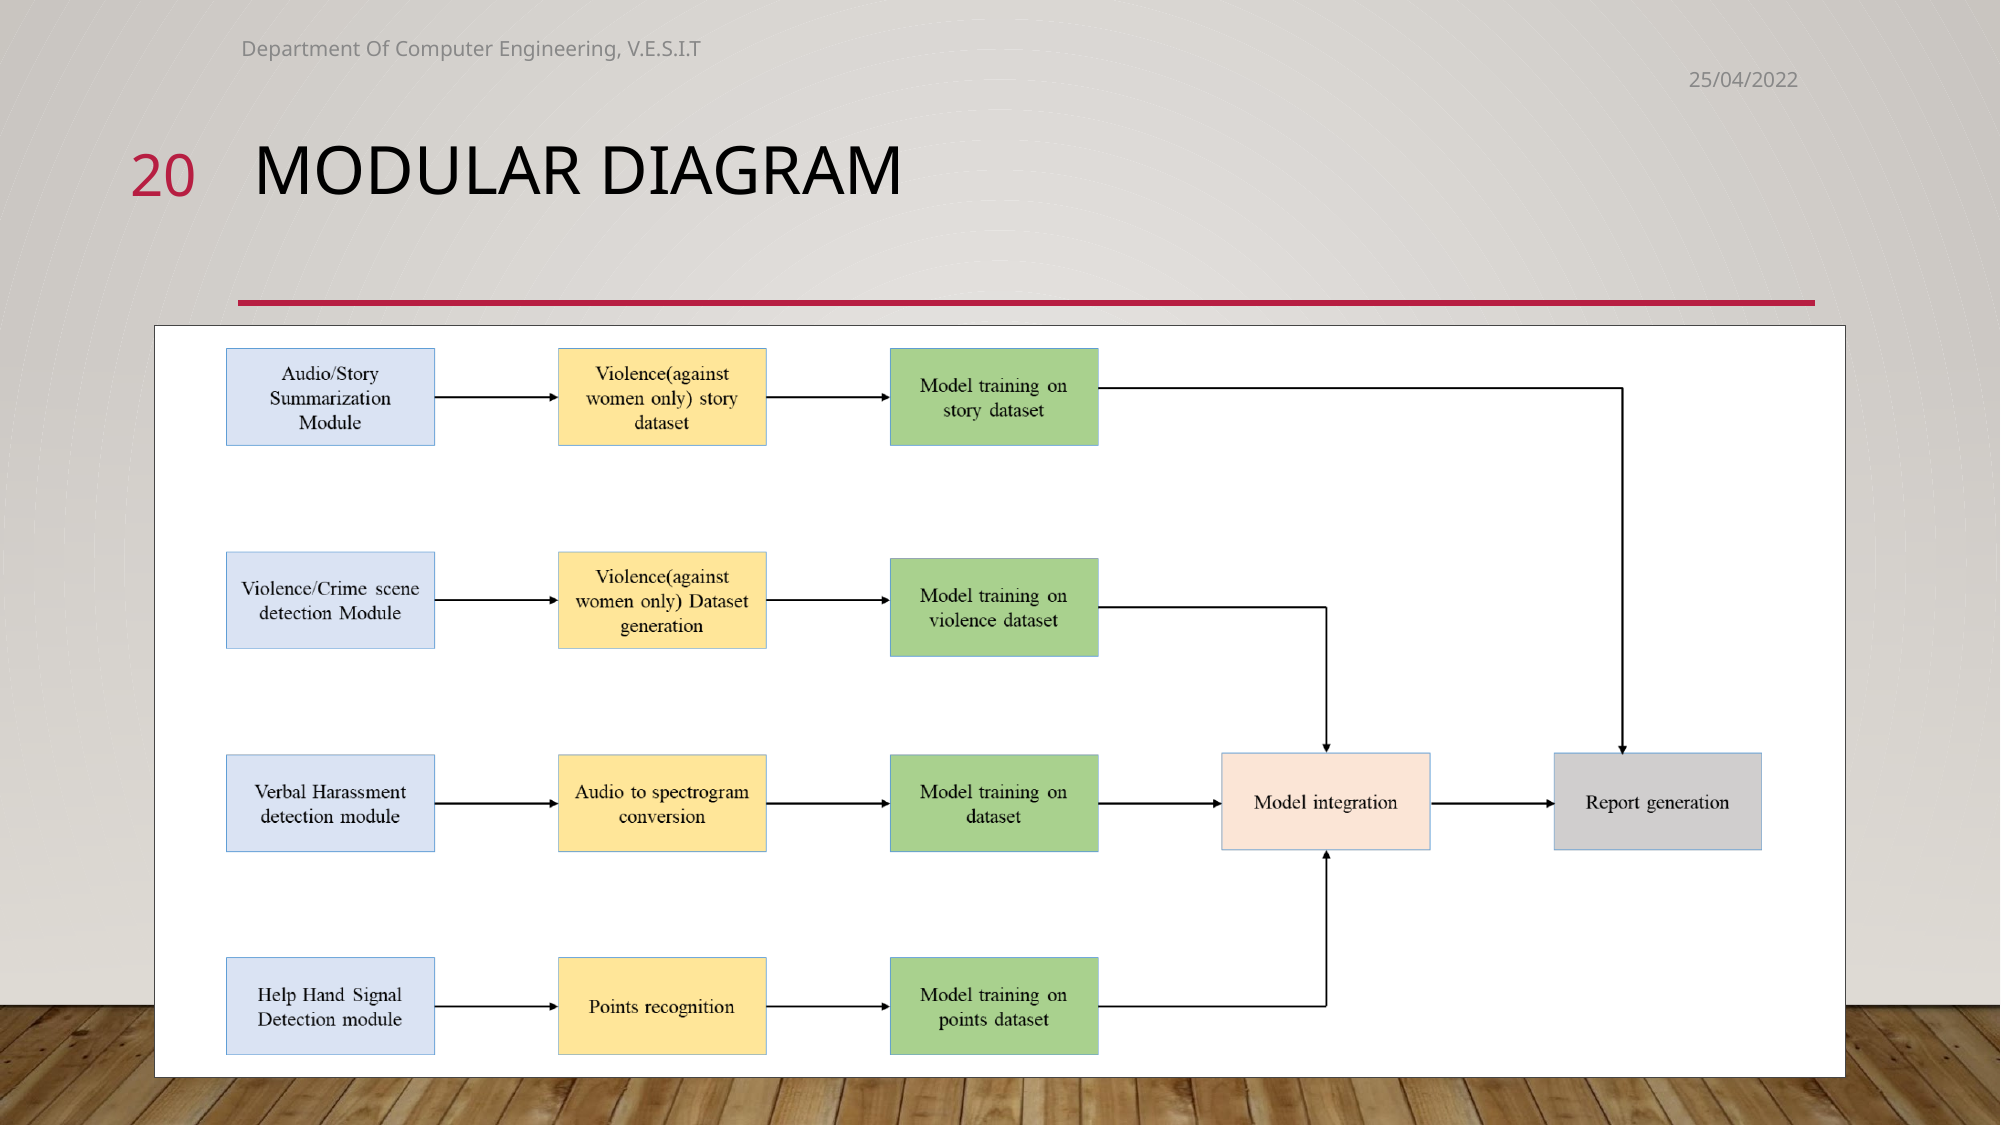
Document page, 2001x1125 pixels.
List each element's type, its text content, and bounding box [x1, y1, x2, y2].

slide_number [1239, 54, 1814, 105]
picture [0, 1005, 2000, 1125]
text_box [154, 325, 1846, 1078]
title MODULAR DIAGRAM [238, 129, 1814, 302]
picture [226, 348, 1762, 1055]
slide_number ‹#› [78, 131, 212, 214]
footer Department Of Computer Engineering, V.E.S.I.T [226, 23, 1201, 74]
